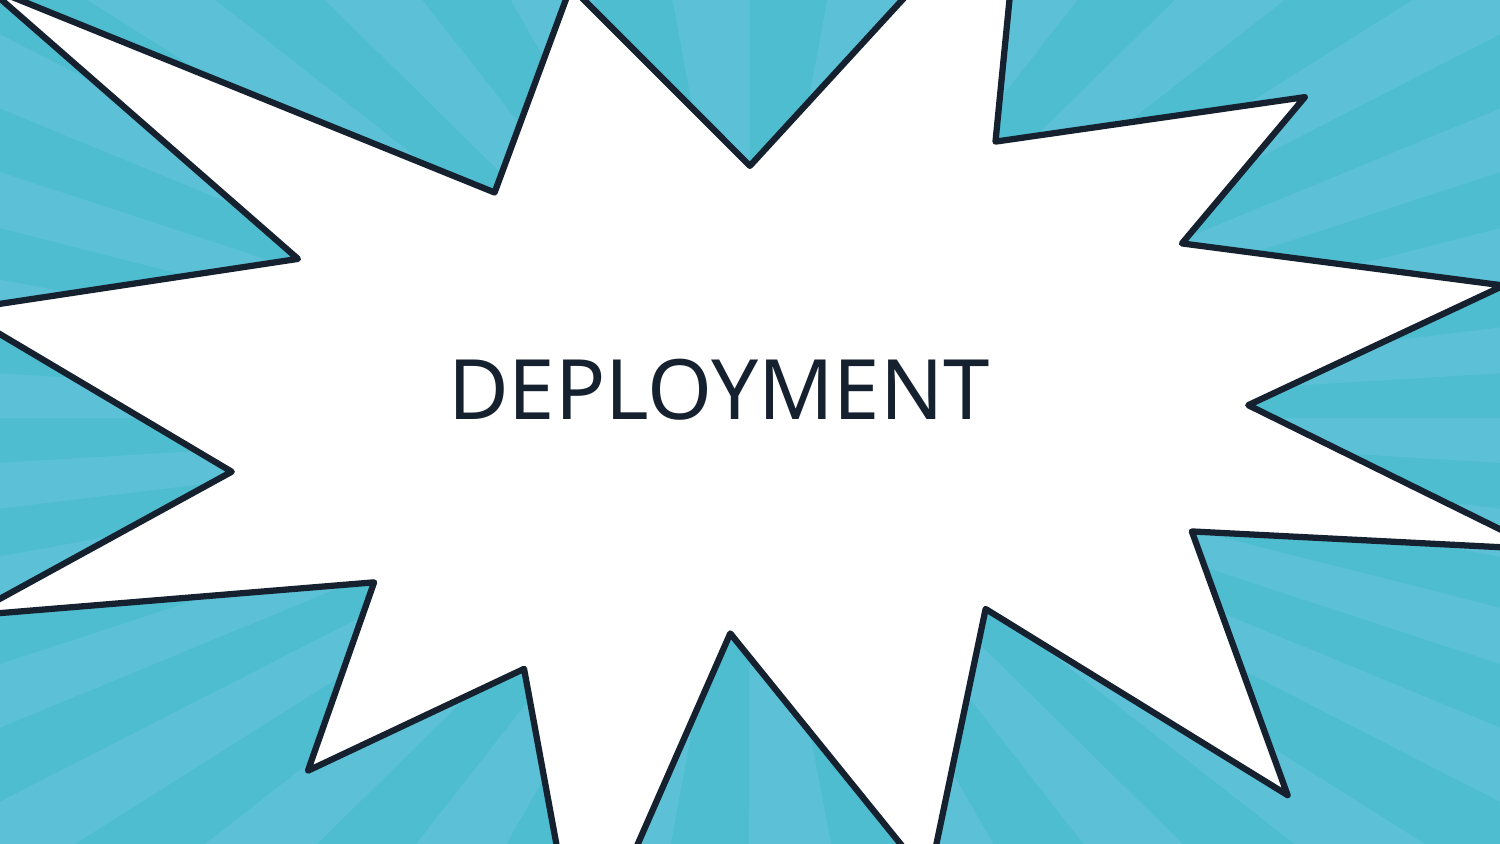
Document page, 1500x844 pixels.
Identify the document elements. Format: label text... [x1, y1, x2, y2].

title DEPLOYMENT [308, 319, 1130, 453]
text_box [0, 0, 1500, 844]
